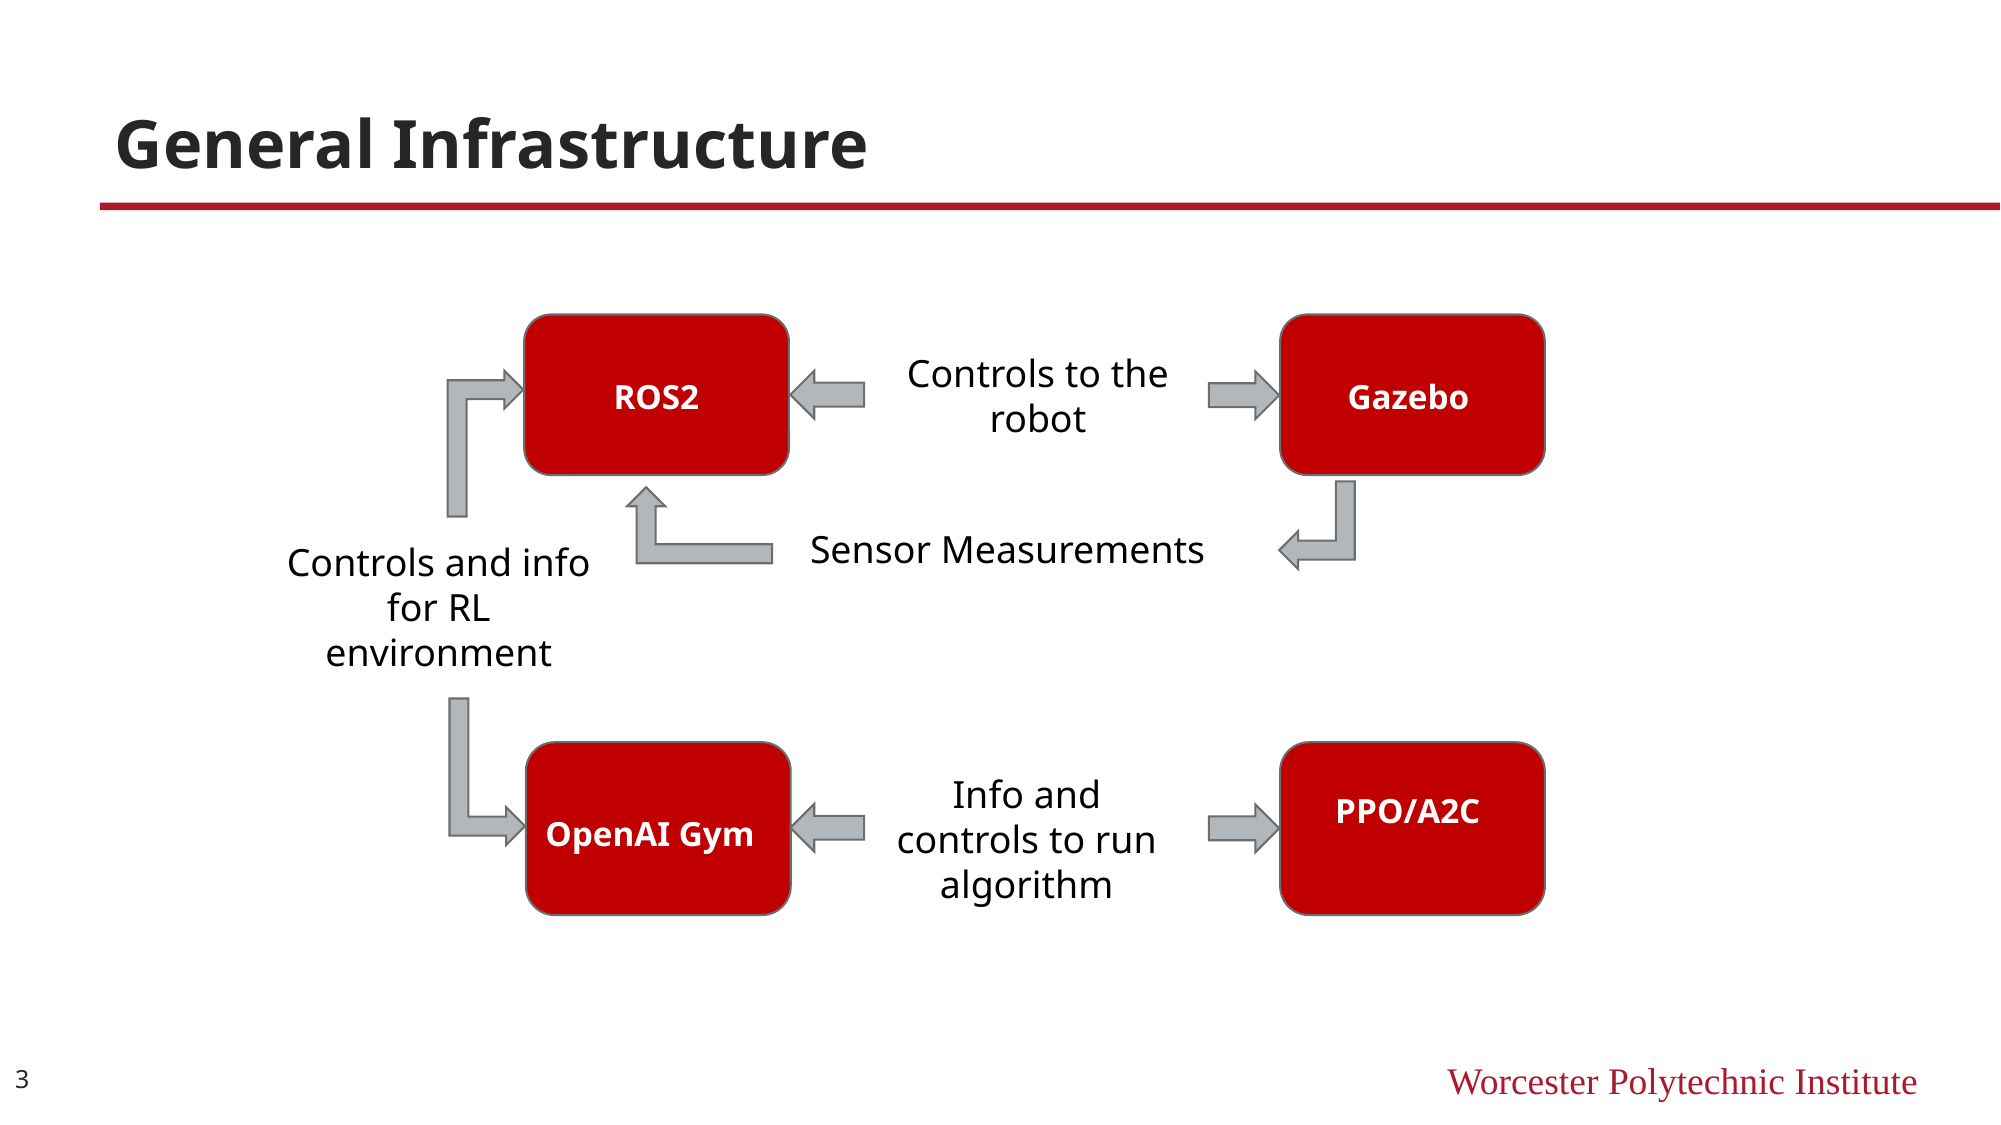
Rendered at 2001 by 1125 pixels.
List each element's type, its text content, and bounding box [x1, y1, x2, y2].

title General Infrastructure [99, 57, 1041, 189]
slide_number 3 [0, 1047, 100, 1113]
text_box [259, 313, 1546, 916]
